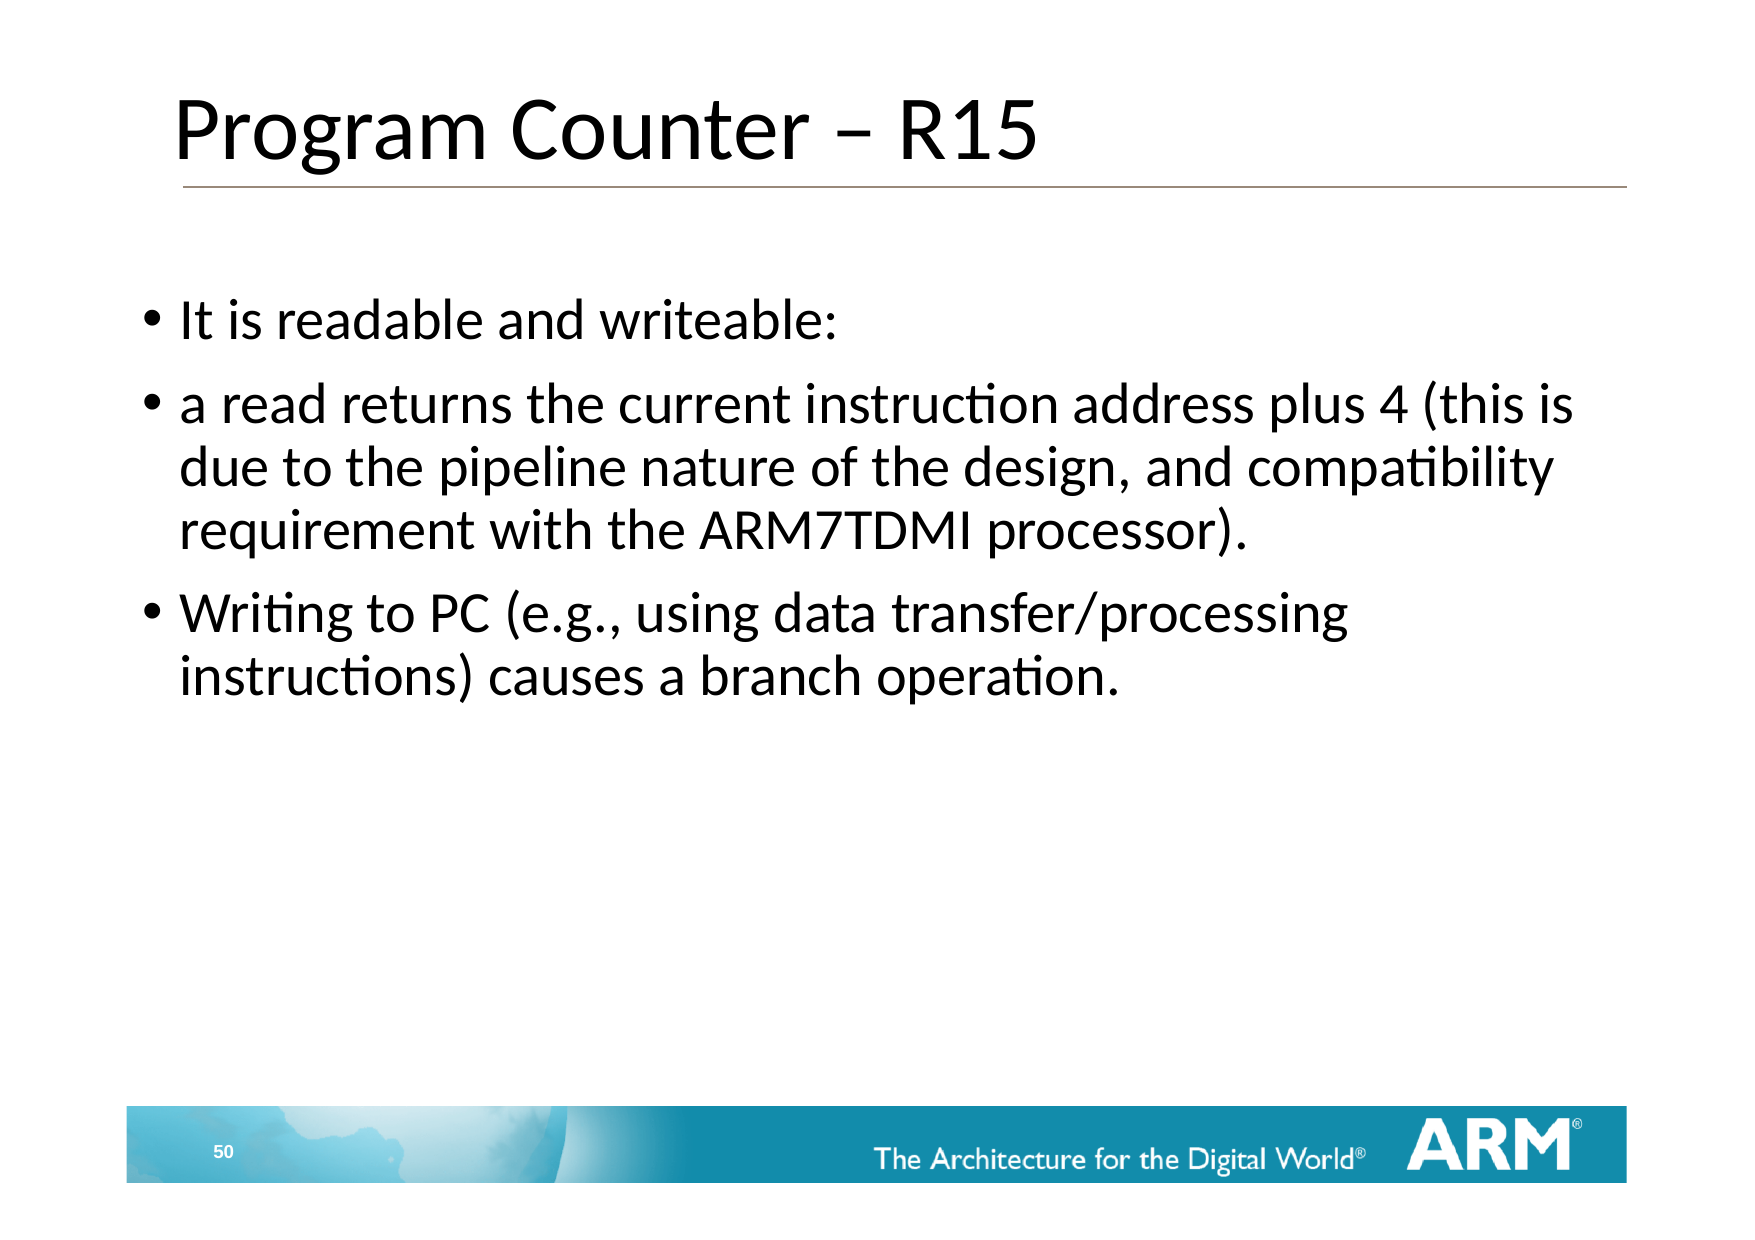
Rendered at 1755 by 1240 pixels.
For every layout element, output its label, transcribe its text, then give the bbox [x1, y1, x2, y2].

slide_number 50 [198, 1139, 287, 1187]
list It is readable and writeable: a read returns the current instruction address plus 4 (this is due to the pipeline nature of the design, and compatibility requirement with the ARM7TDMI processor). Writing to PC (e.g., using data transfer/processing instructions) causes a branch operation. [142, 289, 1612, 563]
picture [126, 1106, 1627, 1183]
title Program Counter – R15 [173, 80, 1581, 172]
